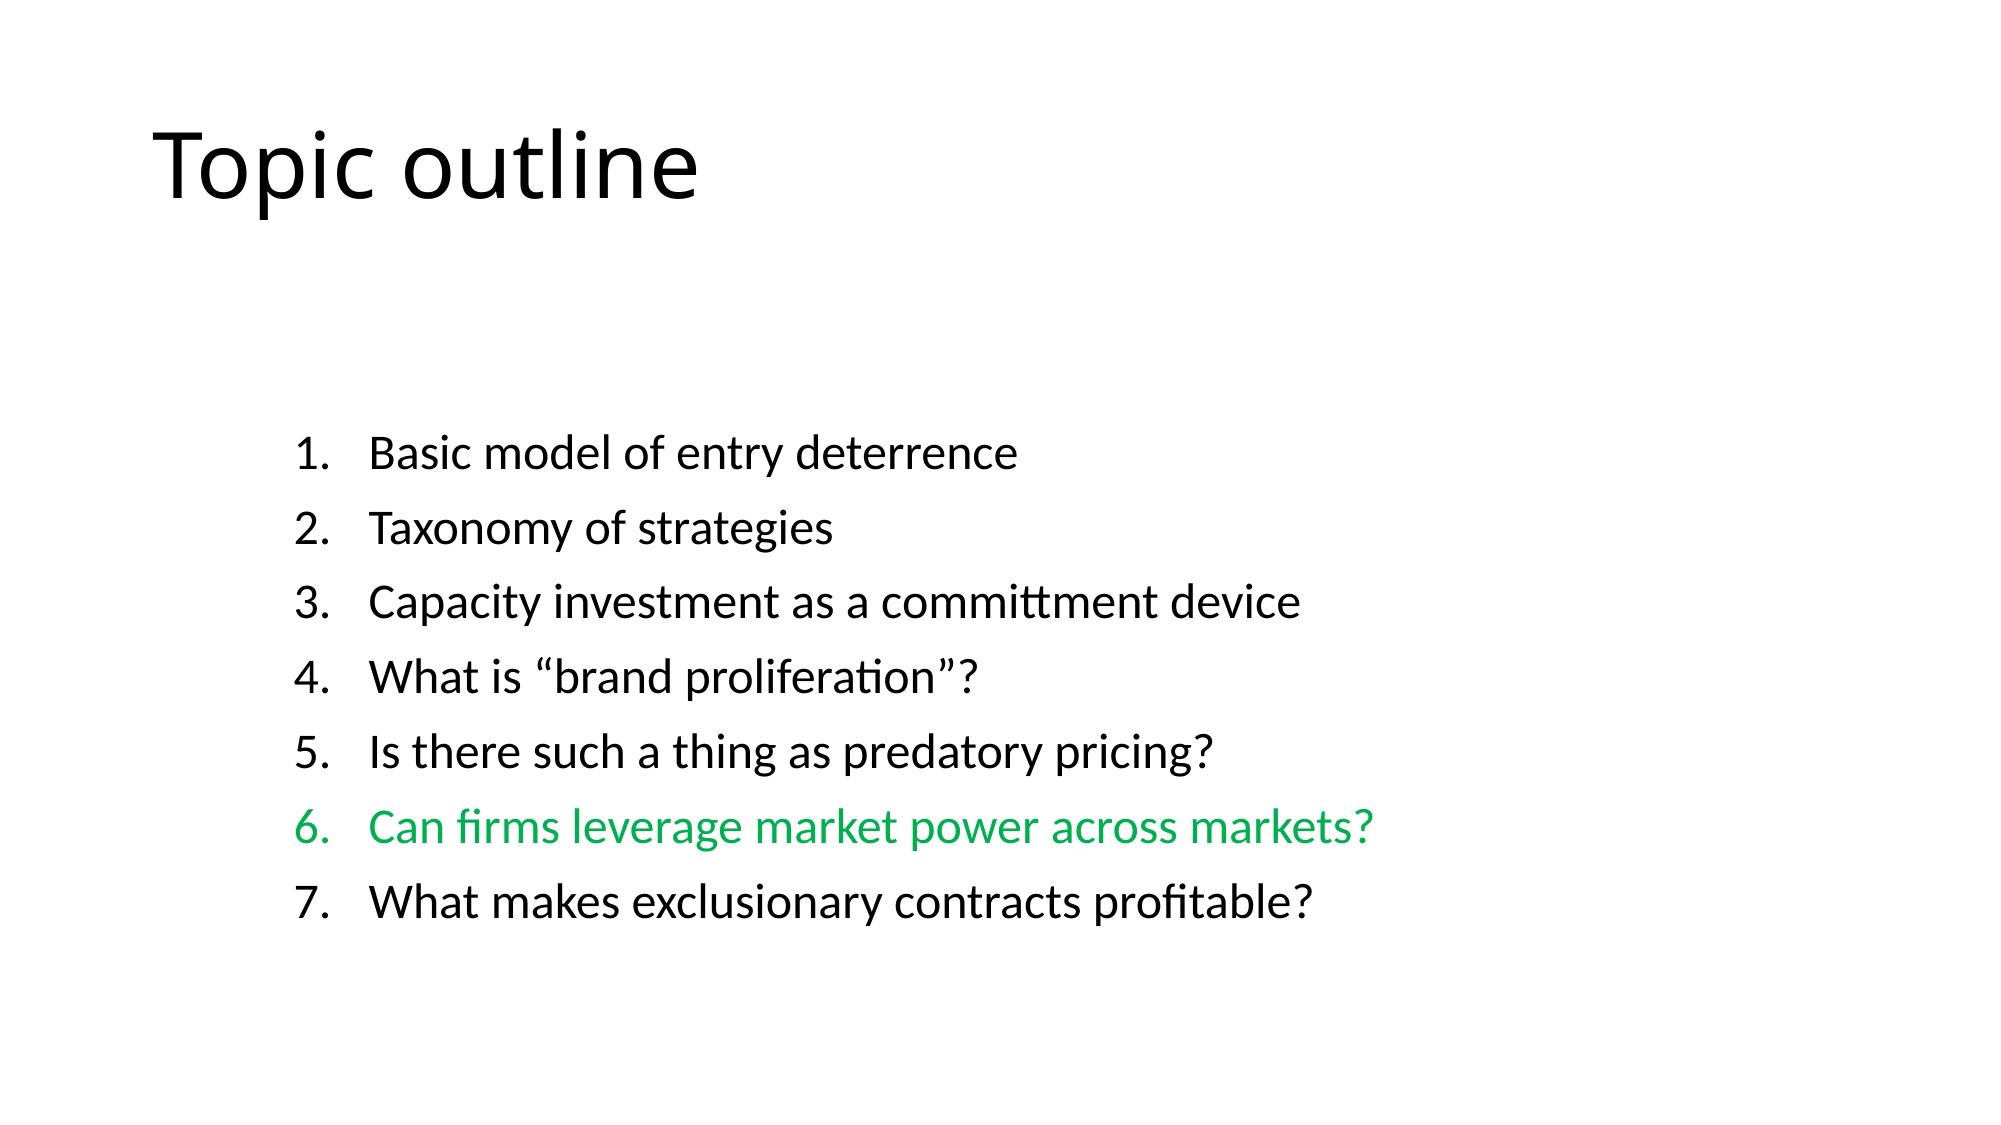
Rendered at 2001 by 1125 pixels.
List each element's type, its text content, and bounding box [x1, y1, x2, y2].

list Basic model of entry deterrence Taxonomy of strategies Capacity investment as a committment device What is “brand proliferation”? Is there such a thing as predatory pricing? Can firms leverage market power across markets? What makes exclusionary contracts profitable? [278, 418, 1956, 951]
title Topic outline [137, 59, 1863, 278]
